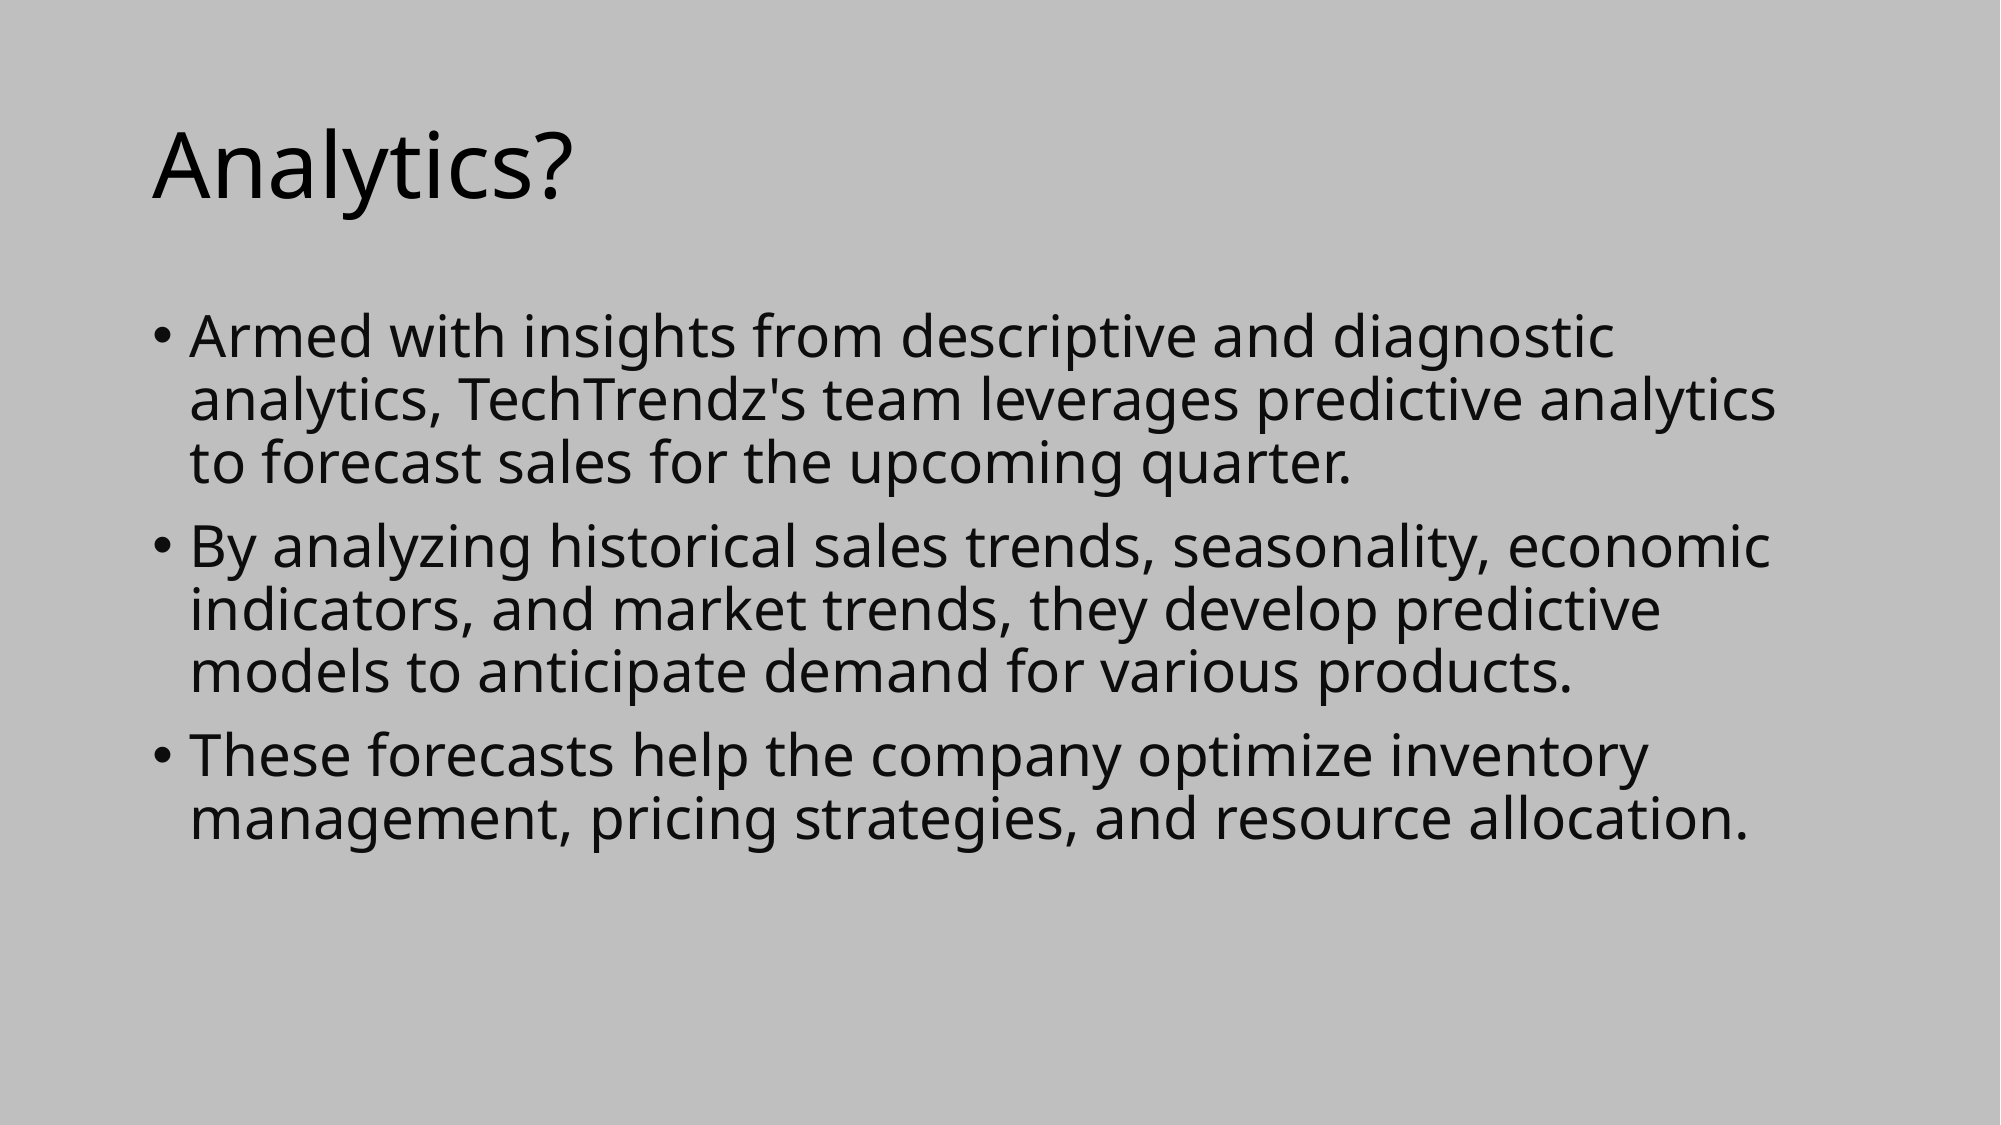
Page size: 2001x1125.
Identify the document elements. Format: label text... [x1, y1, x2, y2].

title Analytics? [137, 59, 1863, 278]
list Armed with insights from descriptive and diagnostic analytics, TechTrendz's team leverages predictive analytics to forecast sales for the upcoming quarter. By analyzing historical sales trends, seasonality, economic indicators, and market trends, they develop predictive models to anticipate demand for various products. These forecasts help the company optimize inventory management, pricing strategies, and resource allocation. [137, 299, 1863, 1014]
